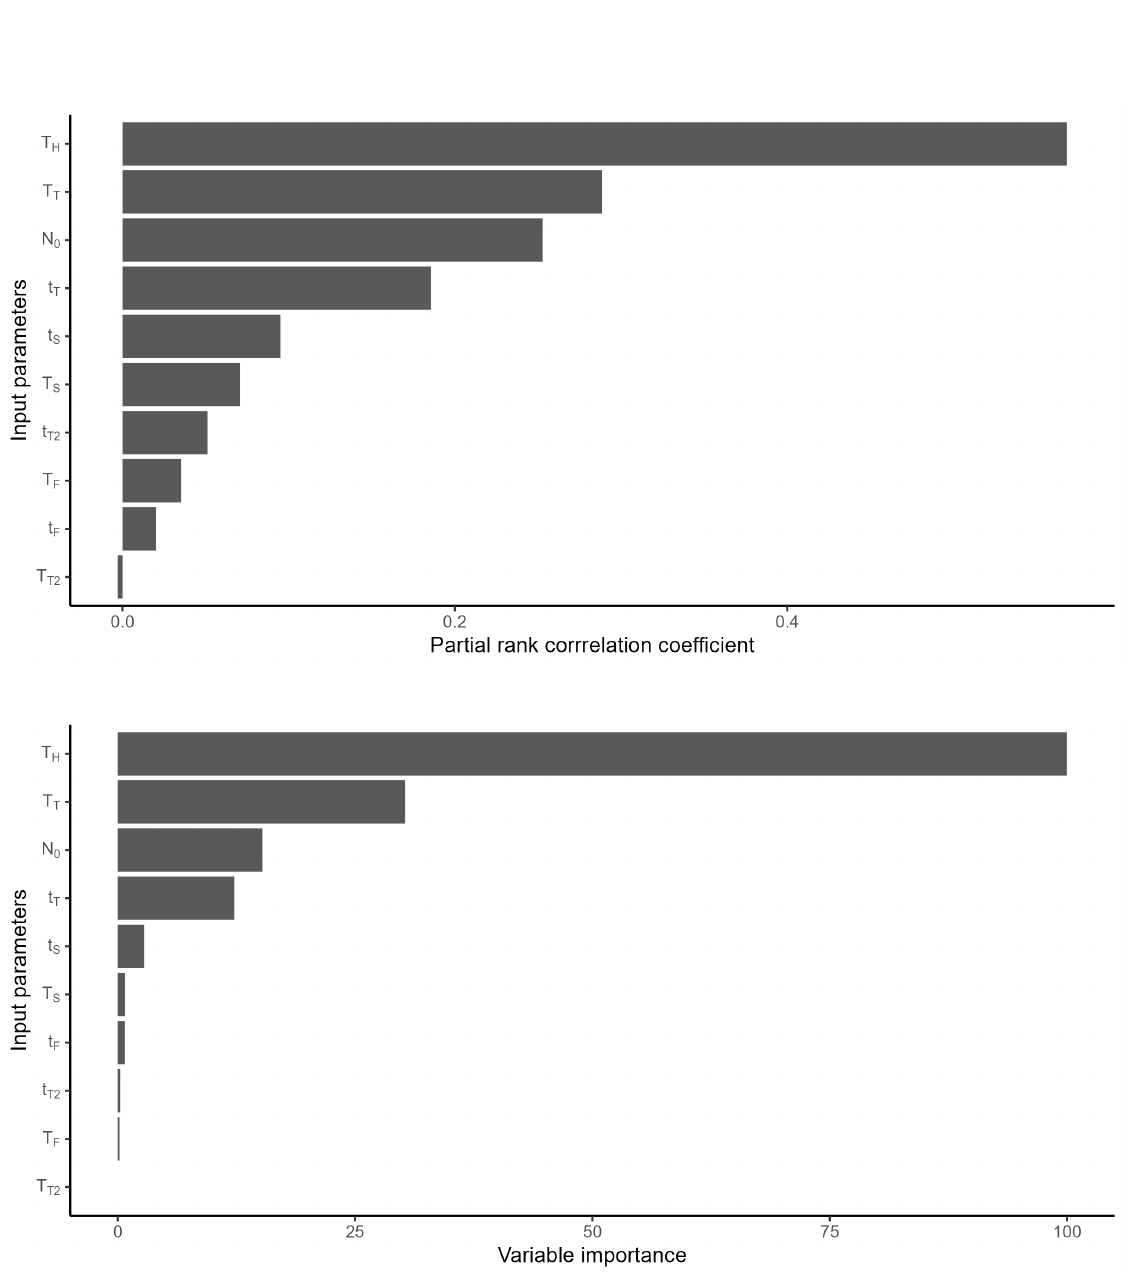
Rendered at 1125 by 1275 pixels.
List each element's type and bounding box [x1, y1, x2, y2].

picture [0, 104, 1125, 667]
picture [0, 714, 1125, 1275]
